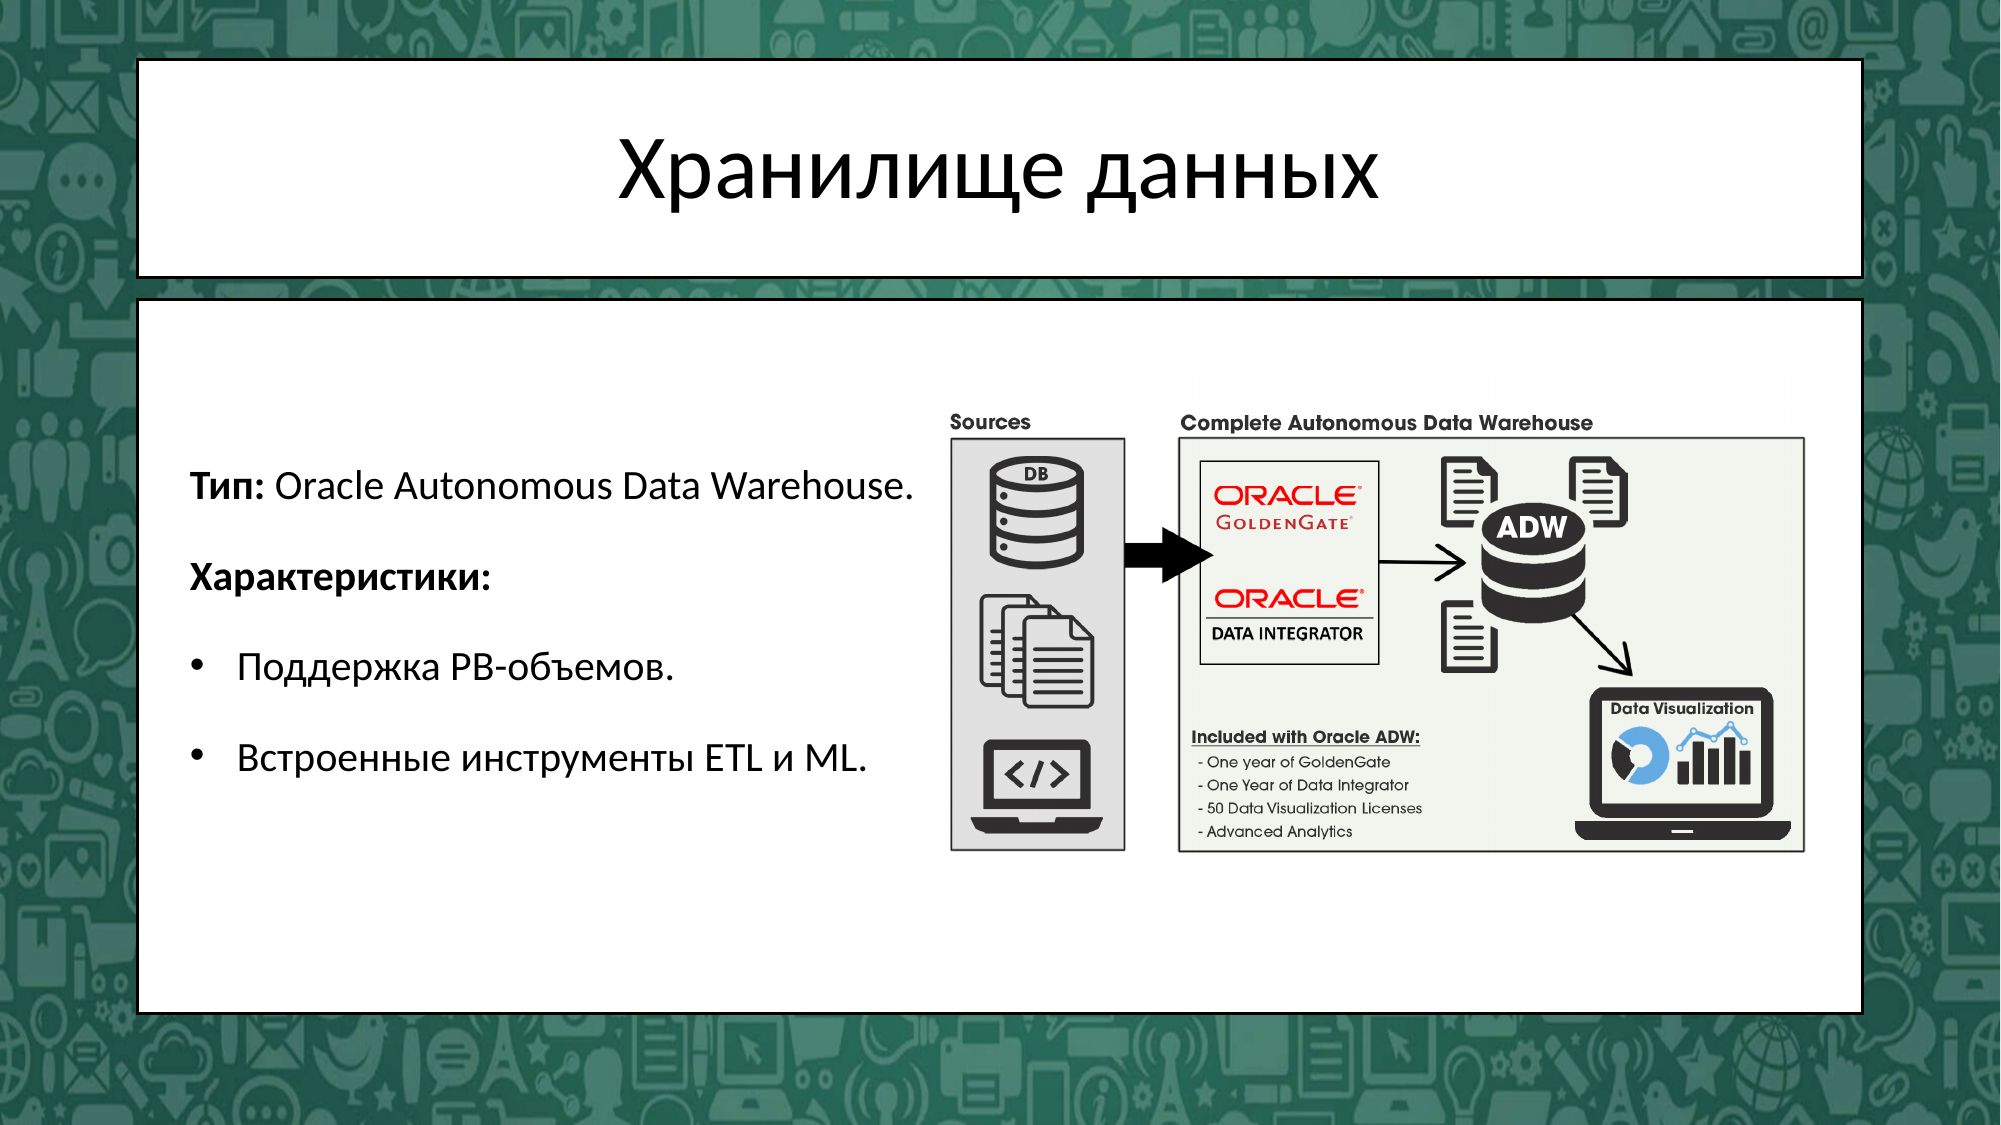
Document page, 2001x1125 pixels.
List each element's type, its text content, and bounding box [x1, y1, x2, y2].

list Тип: Oracle Autonomous Data Warehouse. Характеристики: Поддержка PB-объемов. Встроенные инструменты ETL и ML. [136, 298, 1863, 1014]
picture [0, 0, 2001, 1125]
title Хранилище данных [136, 59, 1863, 278]
